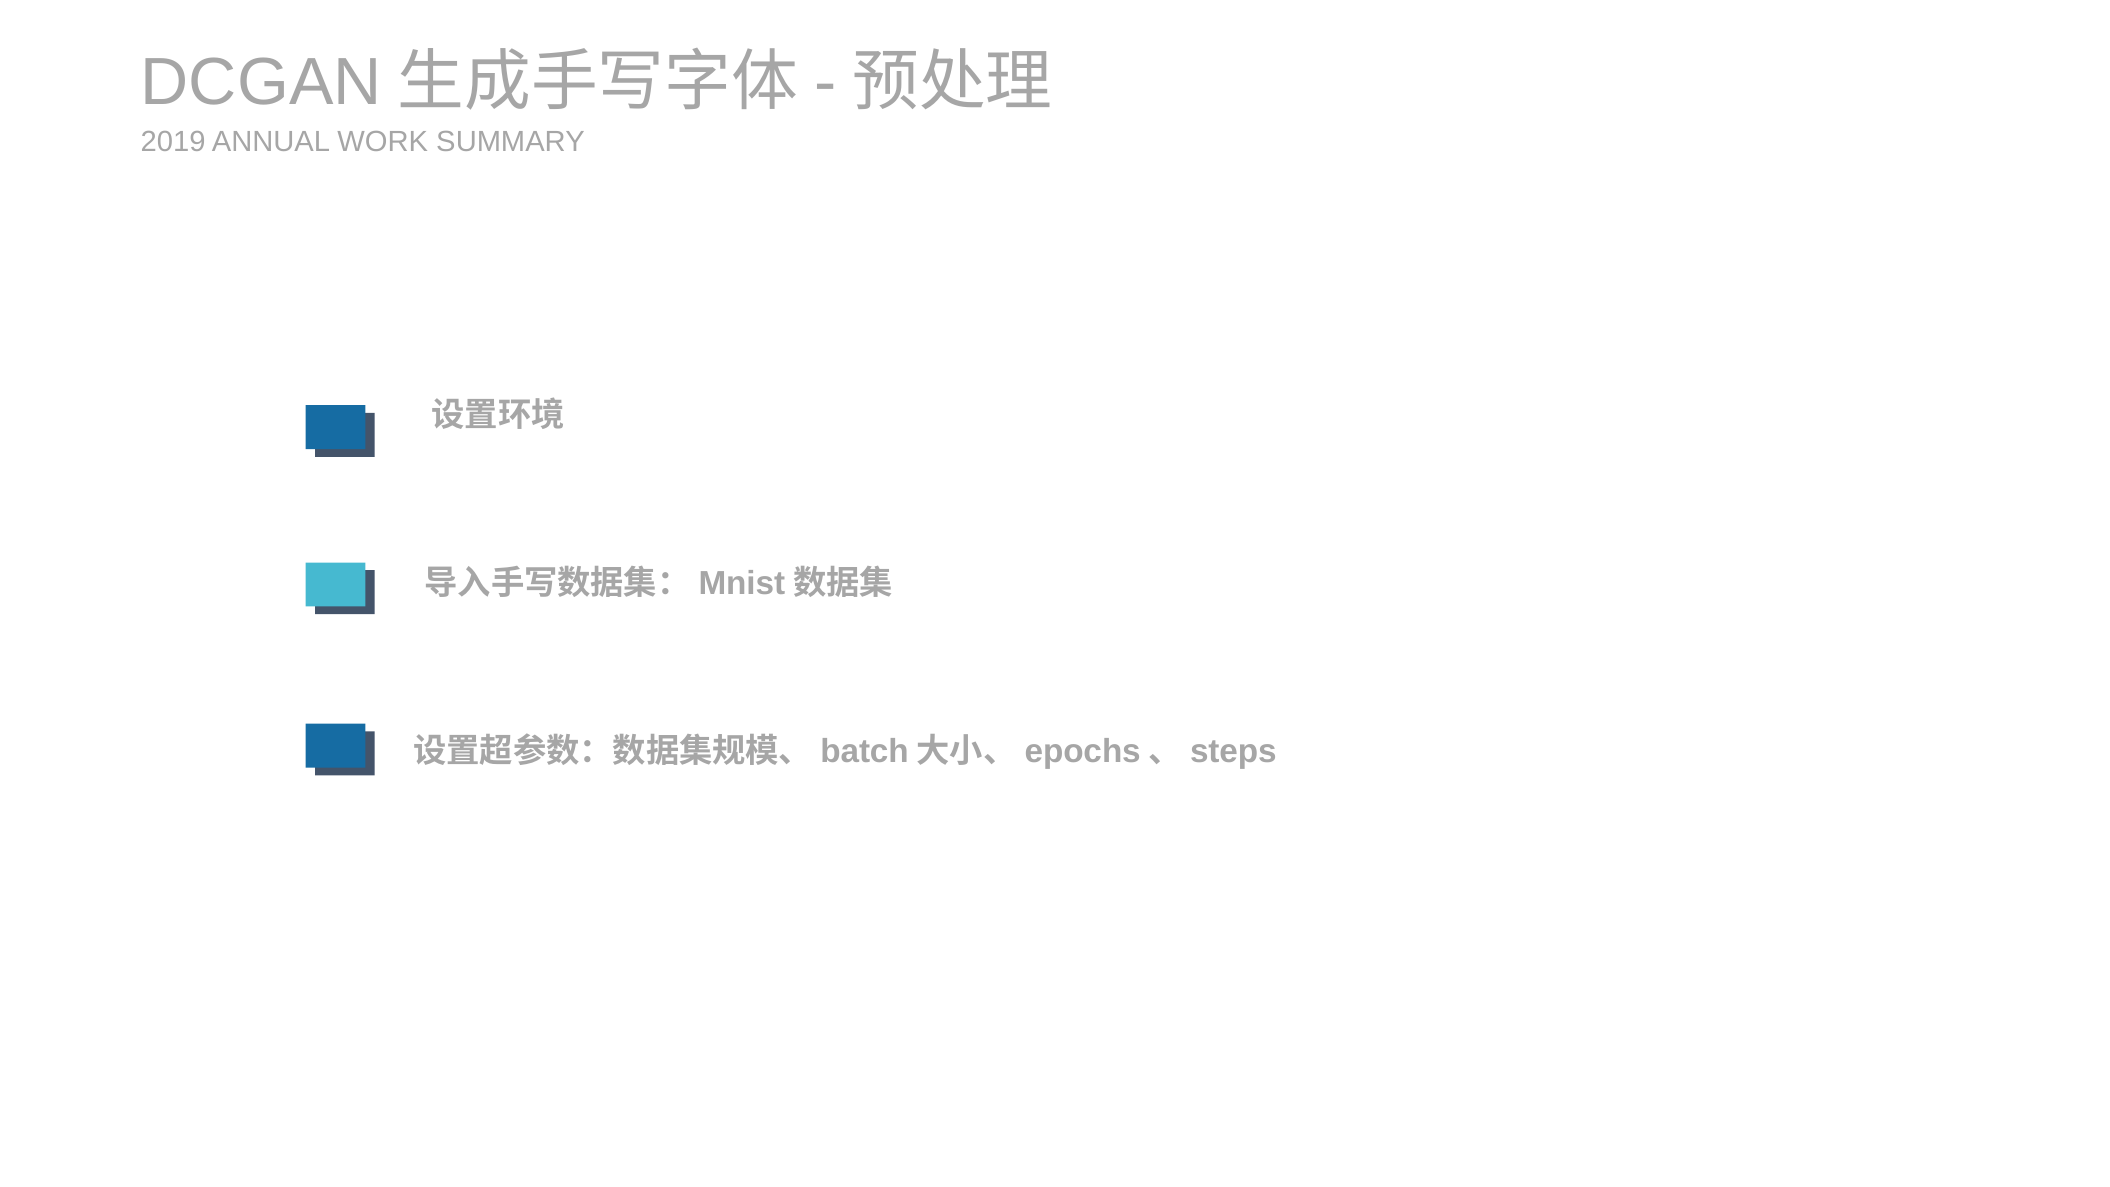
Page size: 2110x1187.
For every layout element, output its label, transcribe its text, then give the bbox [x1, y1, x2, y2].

text_box 2019 ANNUAL WORK SUMMARY [140, 122, 602, 158]
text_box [305, 405, 375, 457]
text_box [305, 562, 375, 615]
text_box 设置超参数：数据集规模、batch大小、epochs、steps [413, 729, 1277, 770]
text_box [305, 723, 375, 776]
text_box 导入手写数据集：Mnist数据集 [424, 561, 894, 602]
text_box 设置环境 [431, 393, 565, 434]
text_box DCGAN生成手写字体-预处理 [140, 37, 1105, 118]
